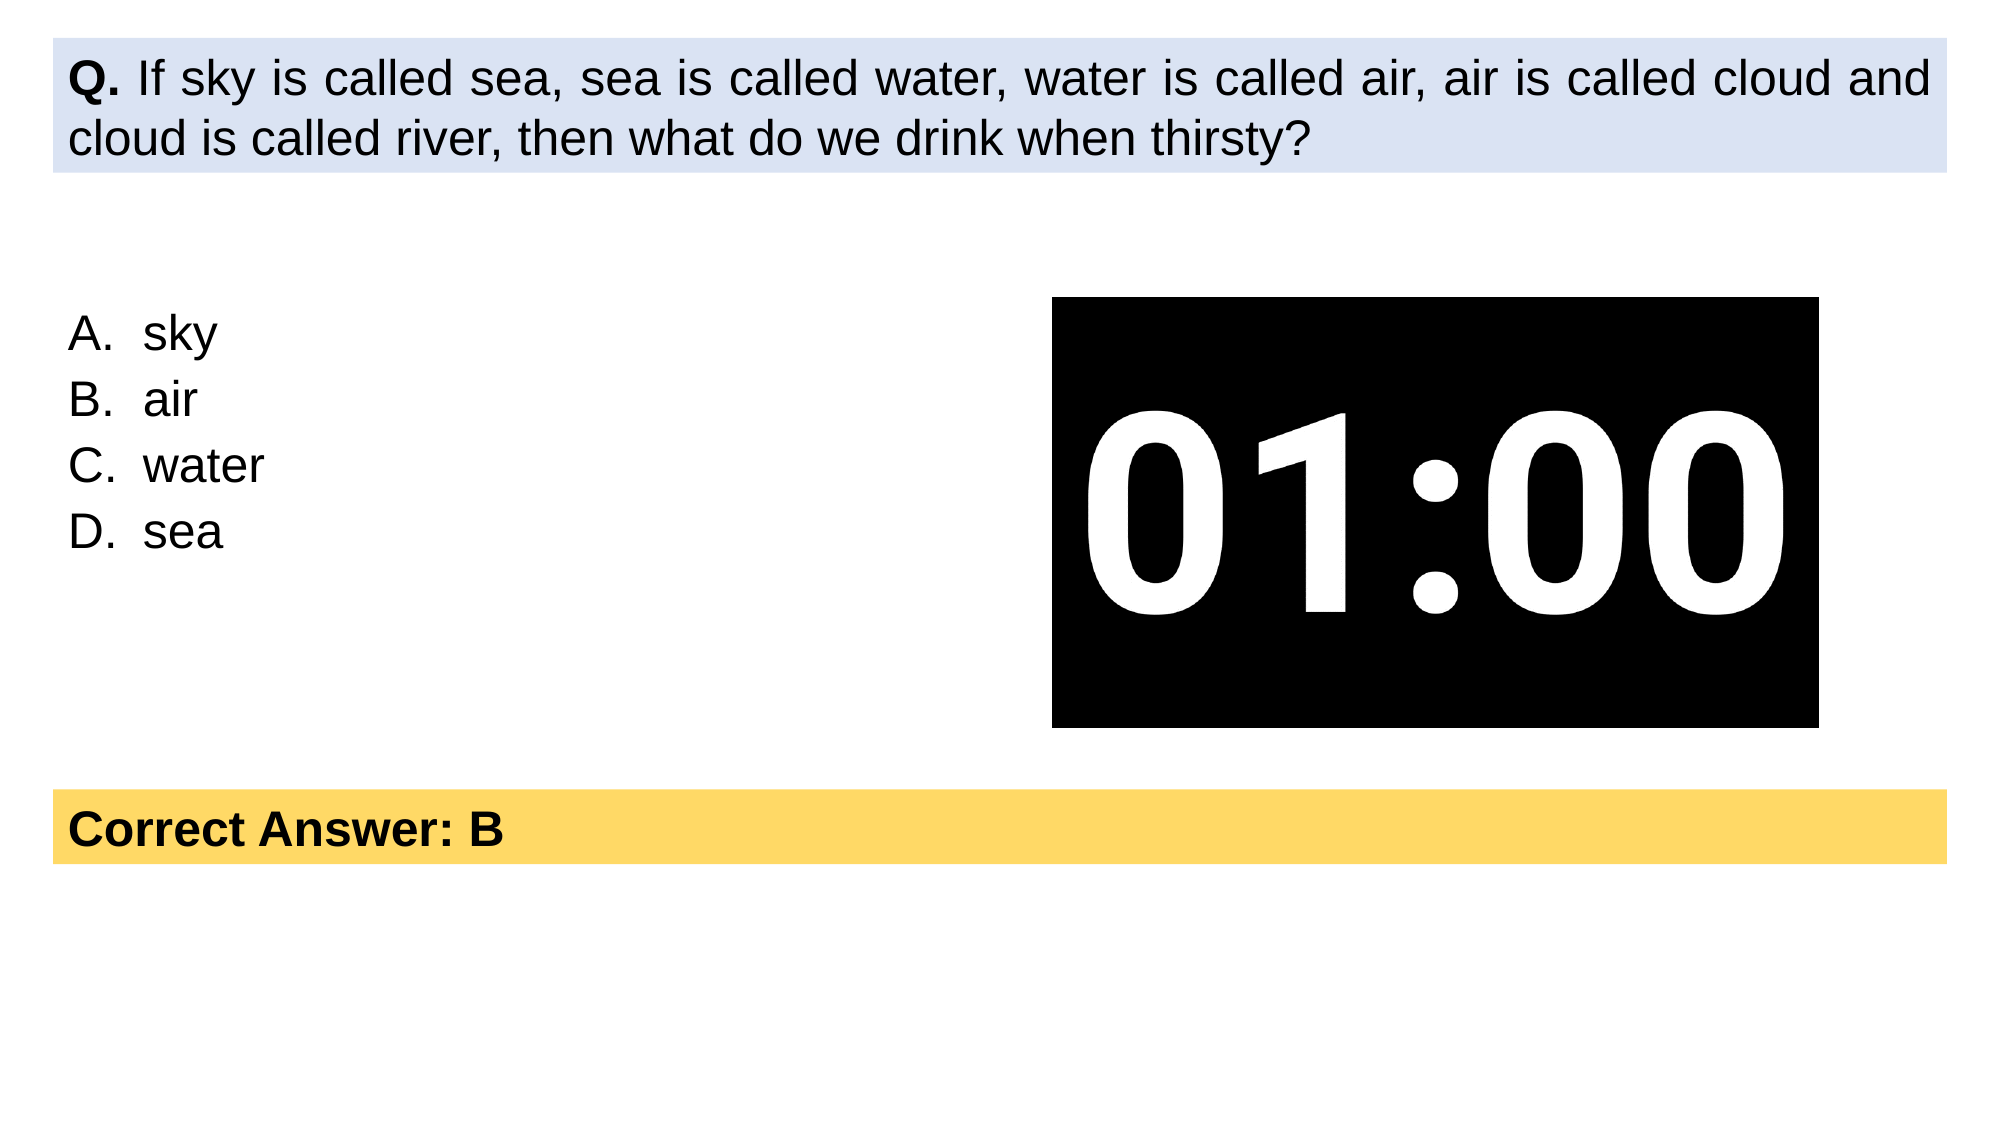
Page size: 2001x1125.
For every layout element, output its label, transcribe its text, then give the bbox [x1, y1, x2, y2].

text_box Q. If sky is called sea, sea is called water, water is called air, air is called cloud and cloud is called river, then what do we drink when thirsty? [53, 37, 1947, 173]
text_box Correct Answer: B [53, 789, 1947, 865]
text_box sky air water sea [53, 286, 459, 566]
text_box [1051, 296, 1820, 728]
